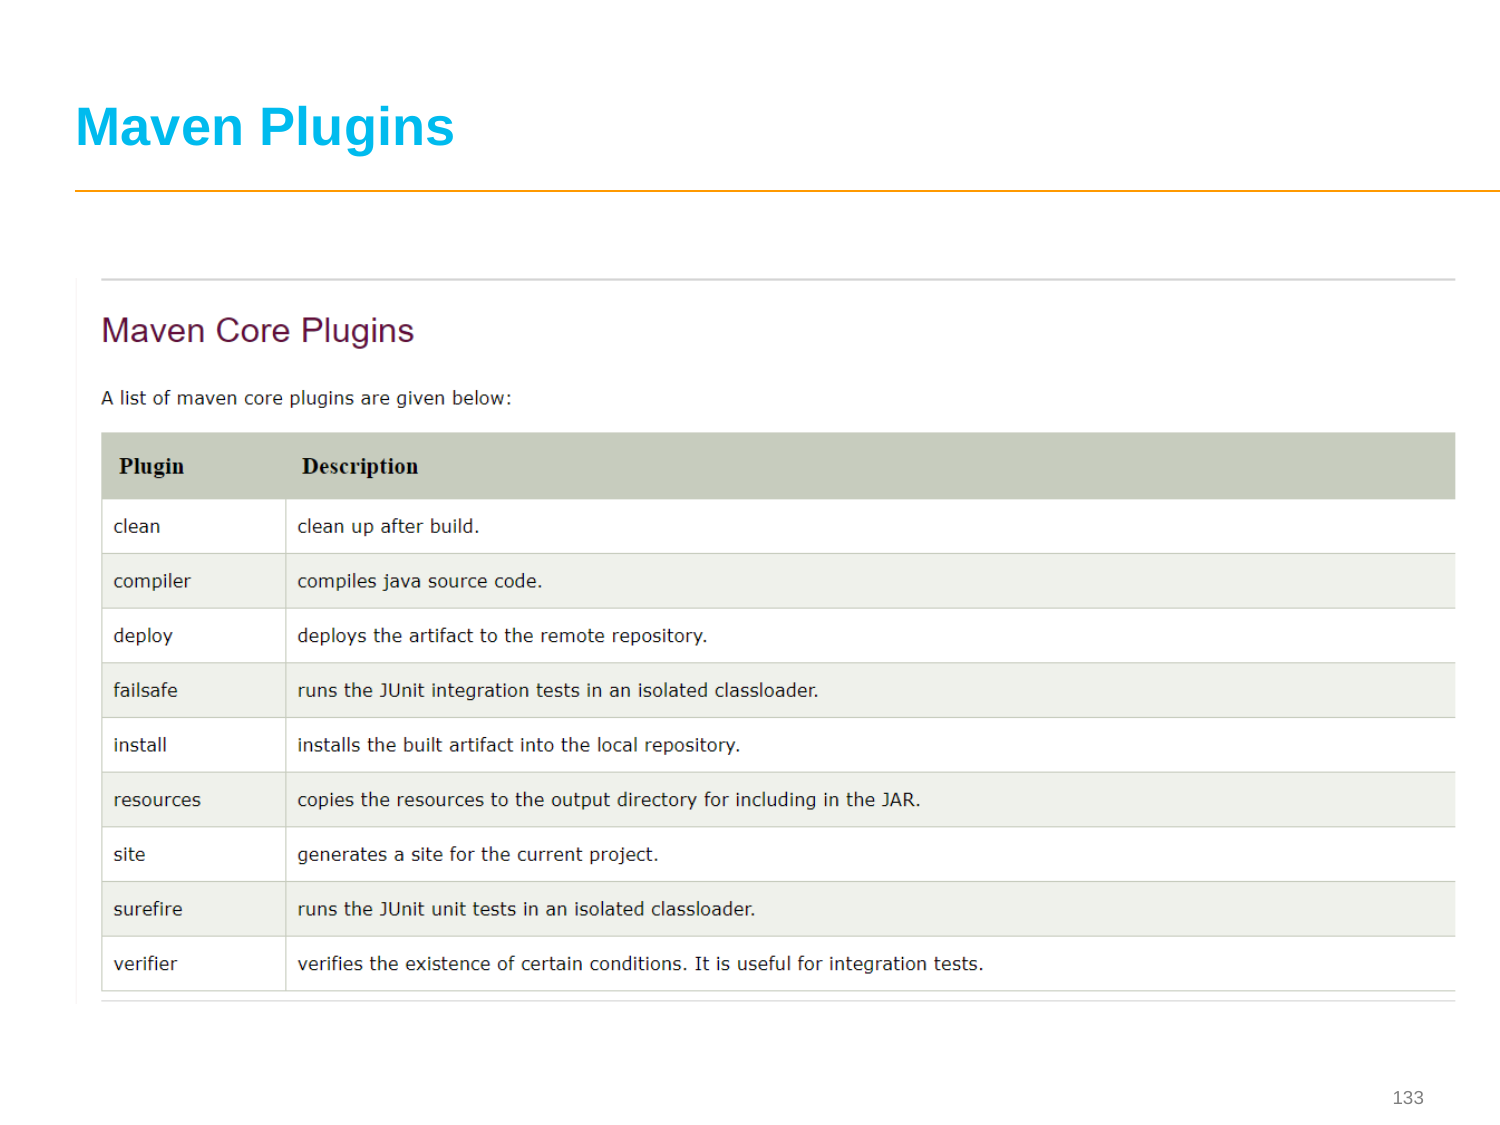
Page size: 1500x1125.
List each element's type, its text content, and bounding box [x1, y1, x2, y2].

picture [75, 277, 1456, 1004]
title Maven Plugins [75, 27, 1422, 157]
